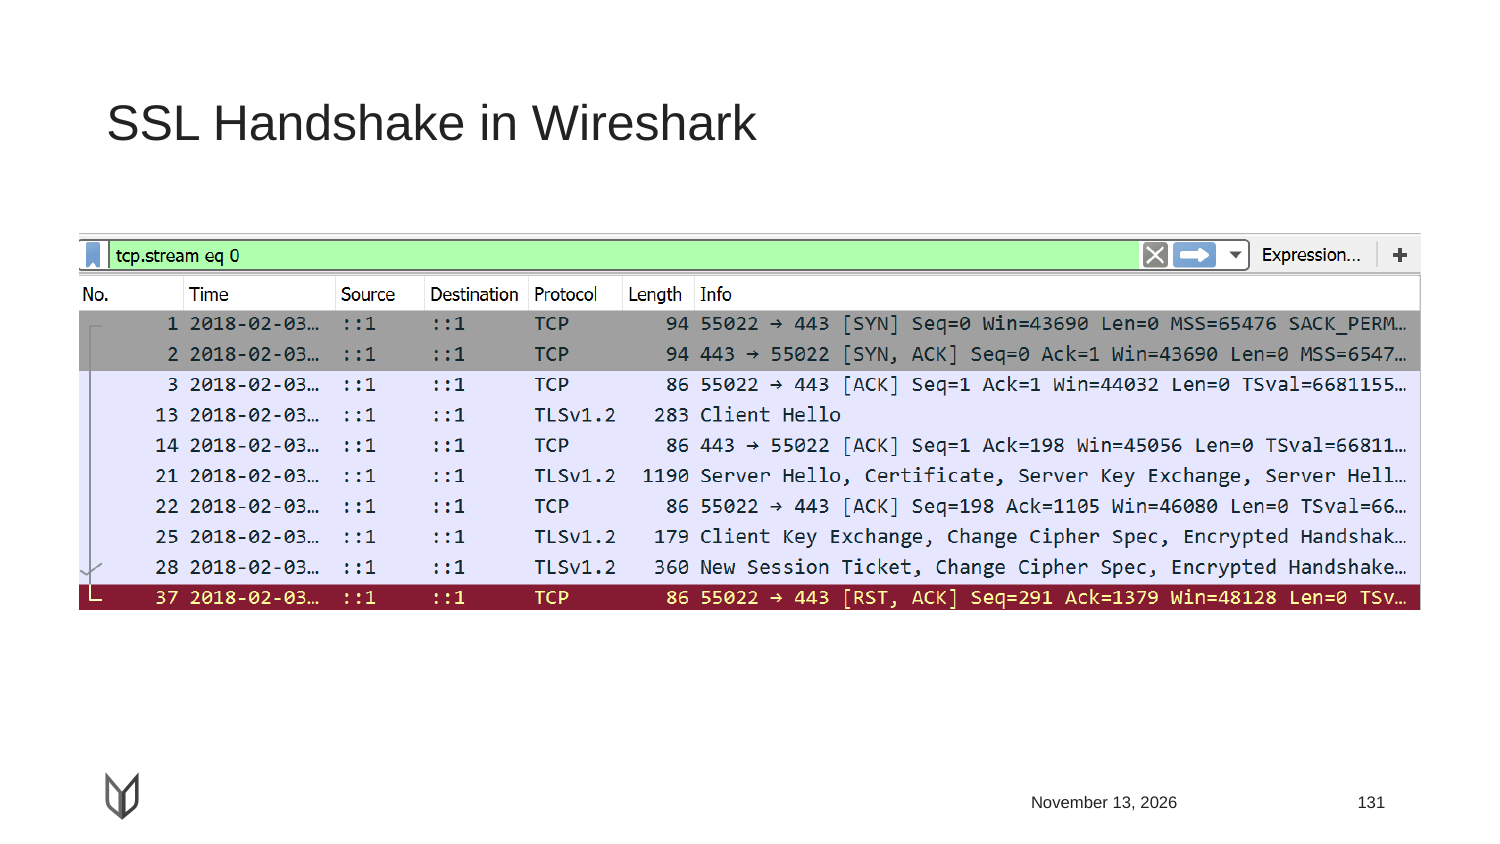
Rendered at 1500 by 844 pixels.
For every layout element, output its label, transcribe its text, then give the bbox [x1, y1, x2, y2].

picture [78, 233, 1422, 610]
slide_number 131 [1324, 784, 1400, 815]
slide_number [1016, 784, 1324, 815]
picture [105, 772, 139, 820]
title SSL Handshake in Wireshark [106, 96, 1400, 220]
